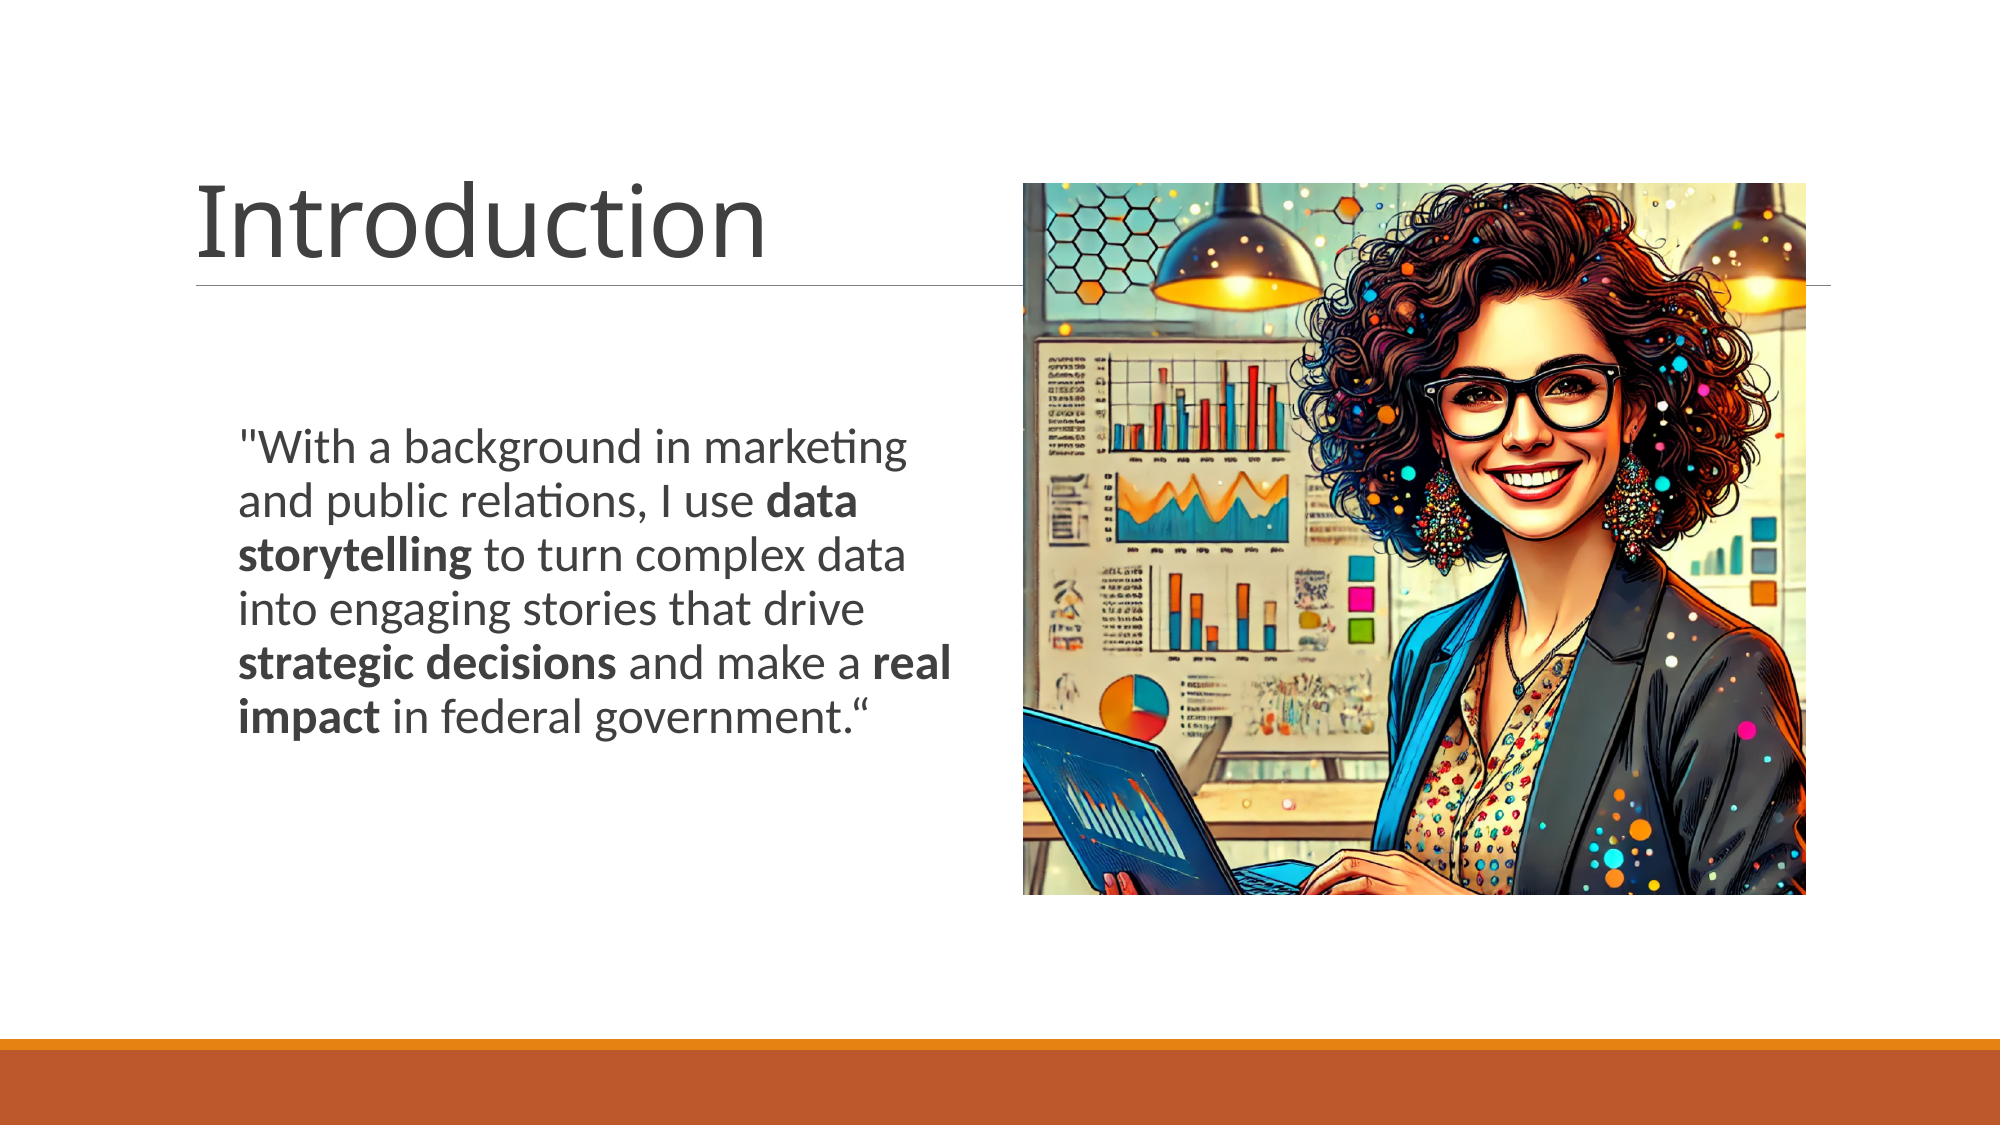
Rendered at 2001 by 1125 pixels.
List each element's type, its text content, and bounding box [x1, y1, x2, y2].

title Introduction [180, 47, 1830, 285]
list "With a background in marketing and public relations, I use data storytelling to turn complex data into engaging stories that drive strategic decisions and make a real impact in federal government.“ [237, 412, 964, 869]
picture [1022, 182, 1807, 896]
